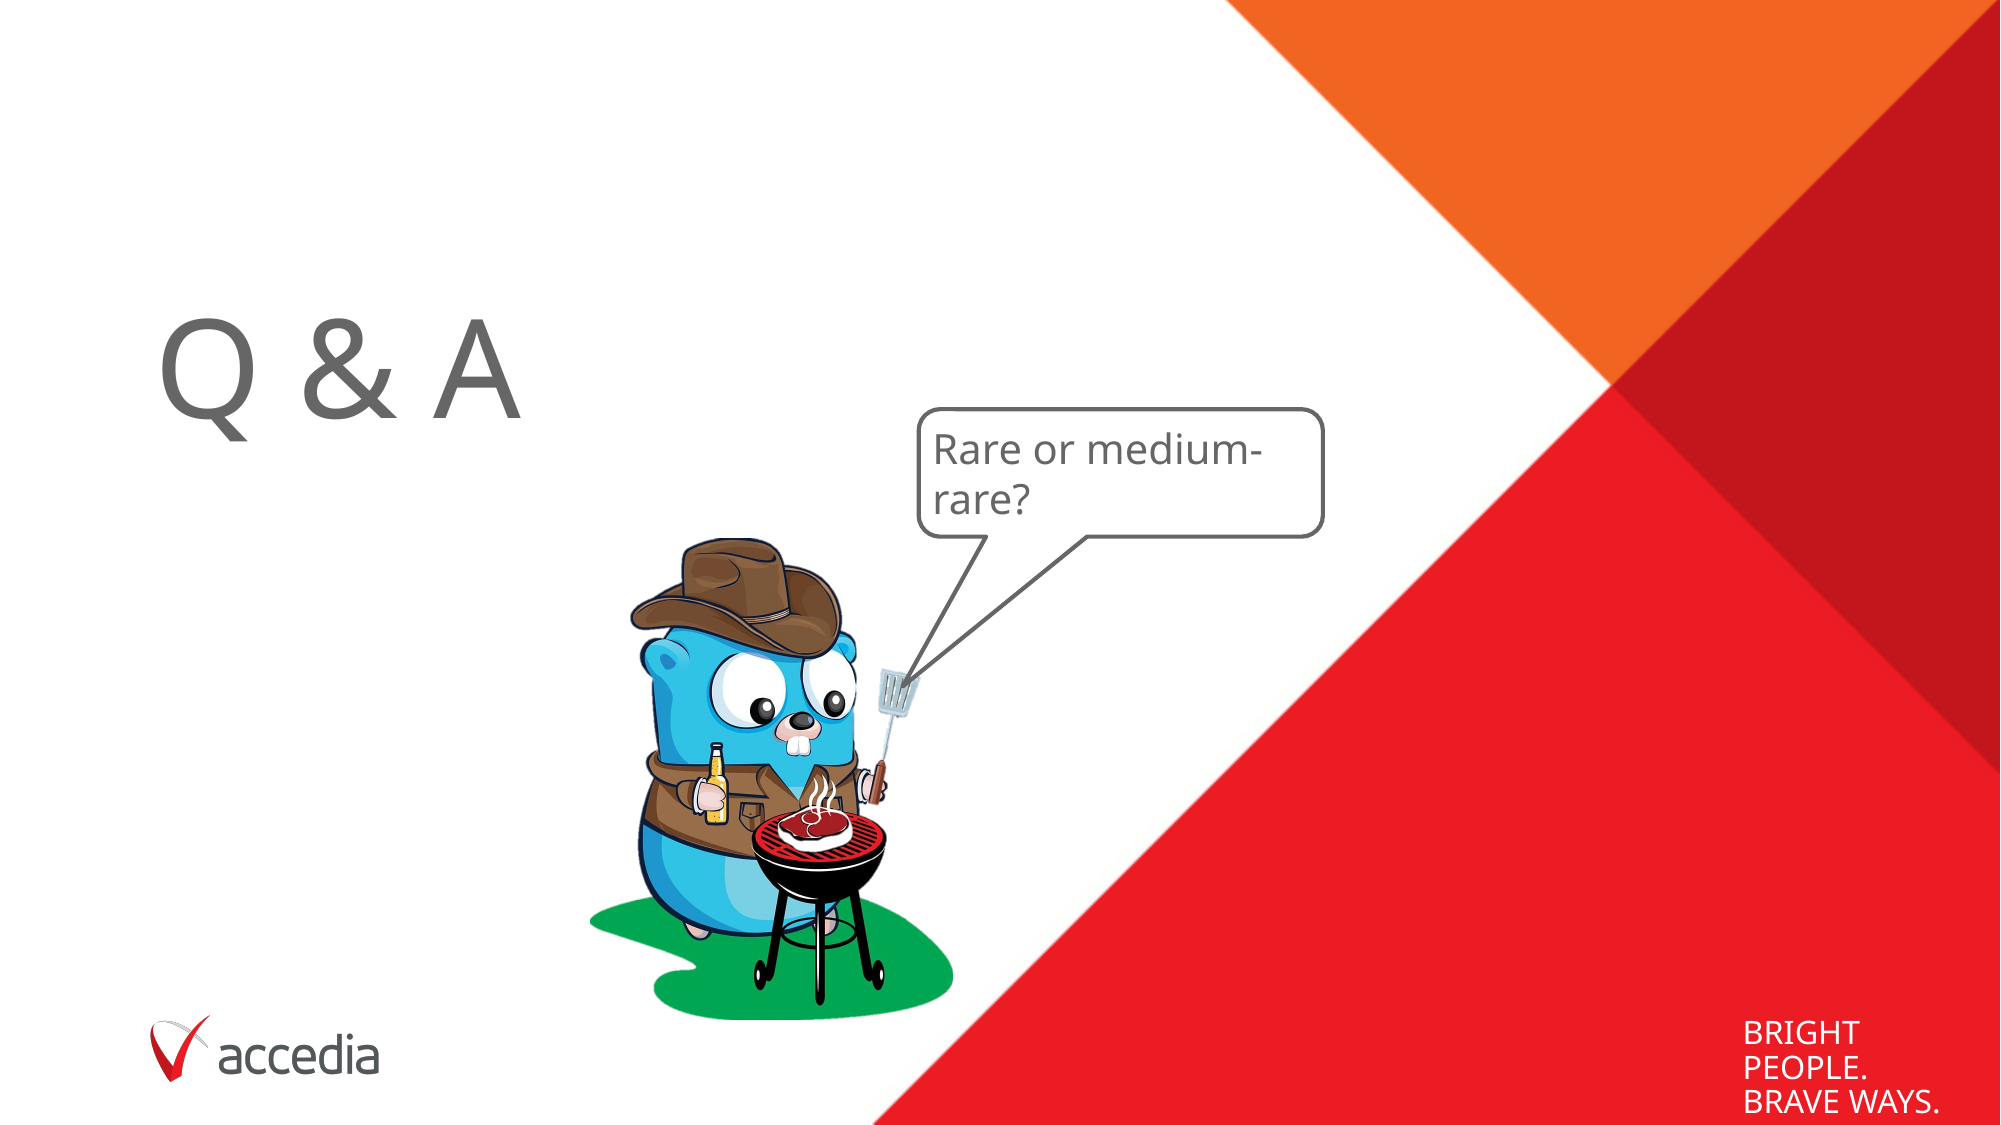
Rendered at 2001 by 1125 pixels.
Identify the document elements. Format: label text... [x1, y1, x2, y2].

text_box Rare or medium-rare? [918, 409, 1323, 646]
title Q & A [146, 210, 1397, 539]
picture [0, 0, 2000, 1125]
